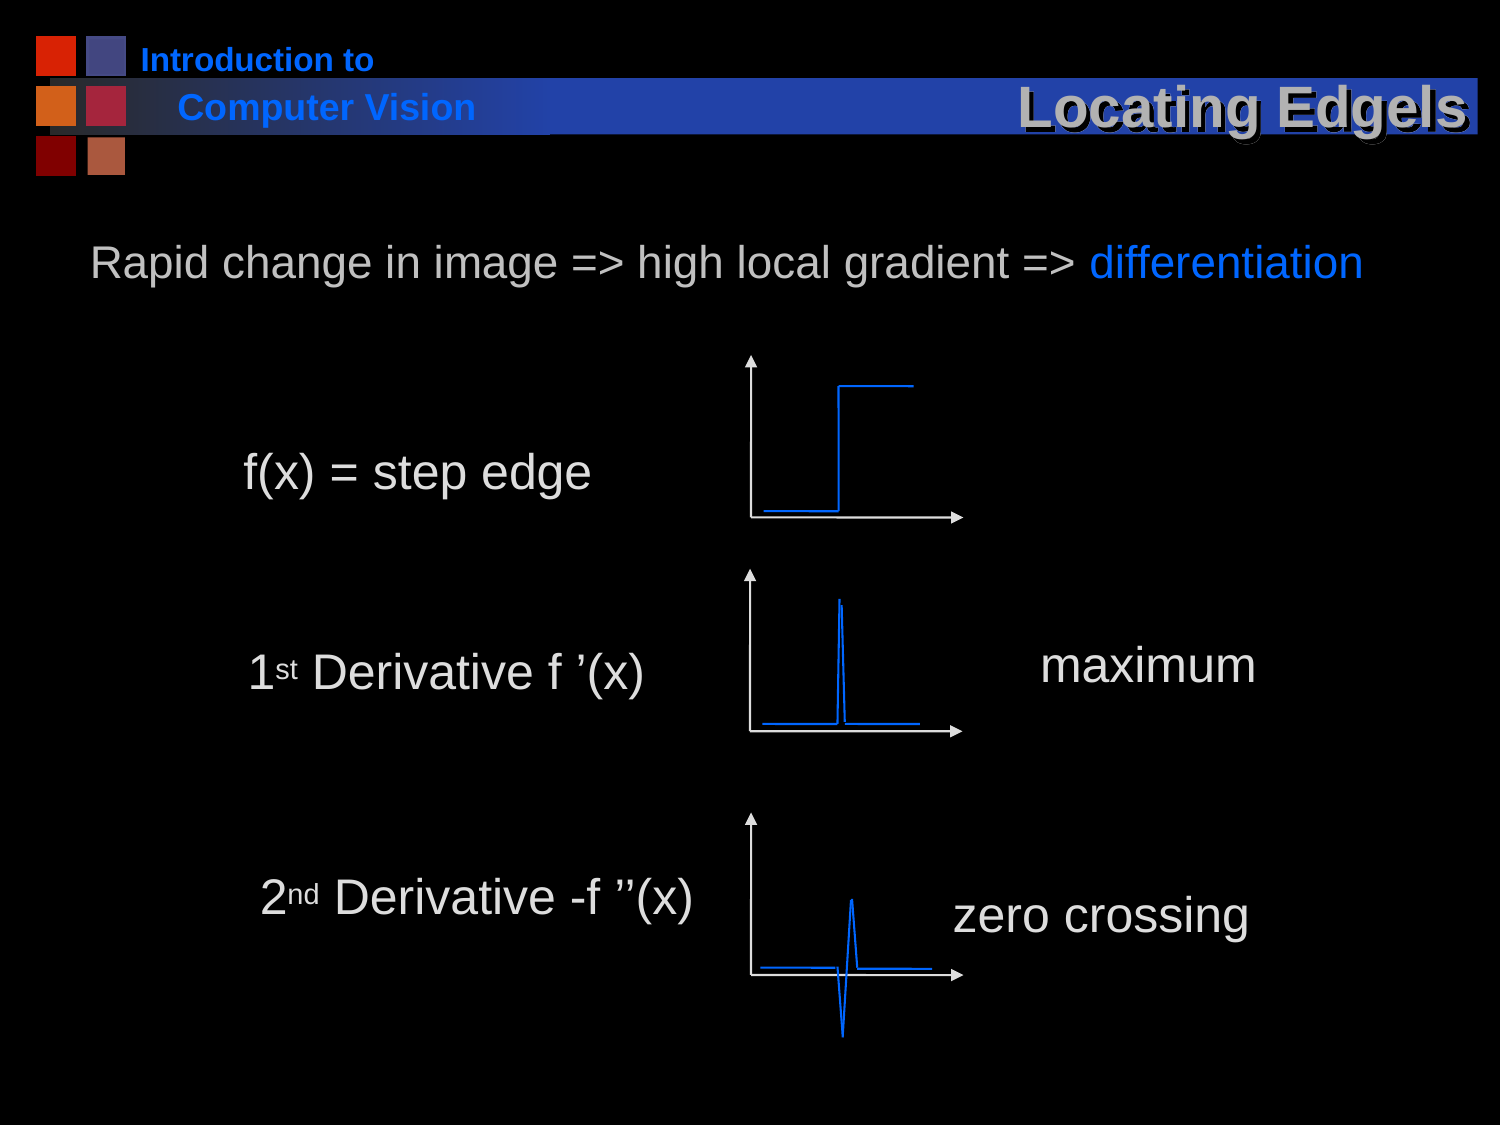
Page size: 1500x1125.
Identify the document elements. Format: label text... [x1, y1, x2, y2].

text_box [228, 354, 1273, 1038]
list Rapid change in image => high local gradient => differentiation [74, 224, 1438, 301]
title Locating Edgels [997, 46, 1488, 148]
